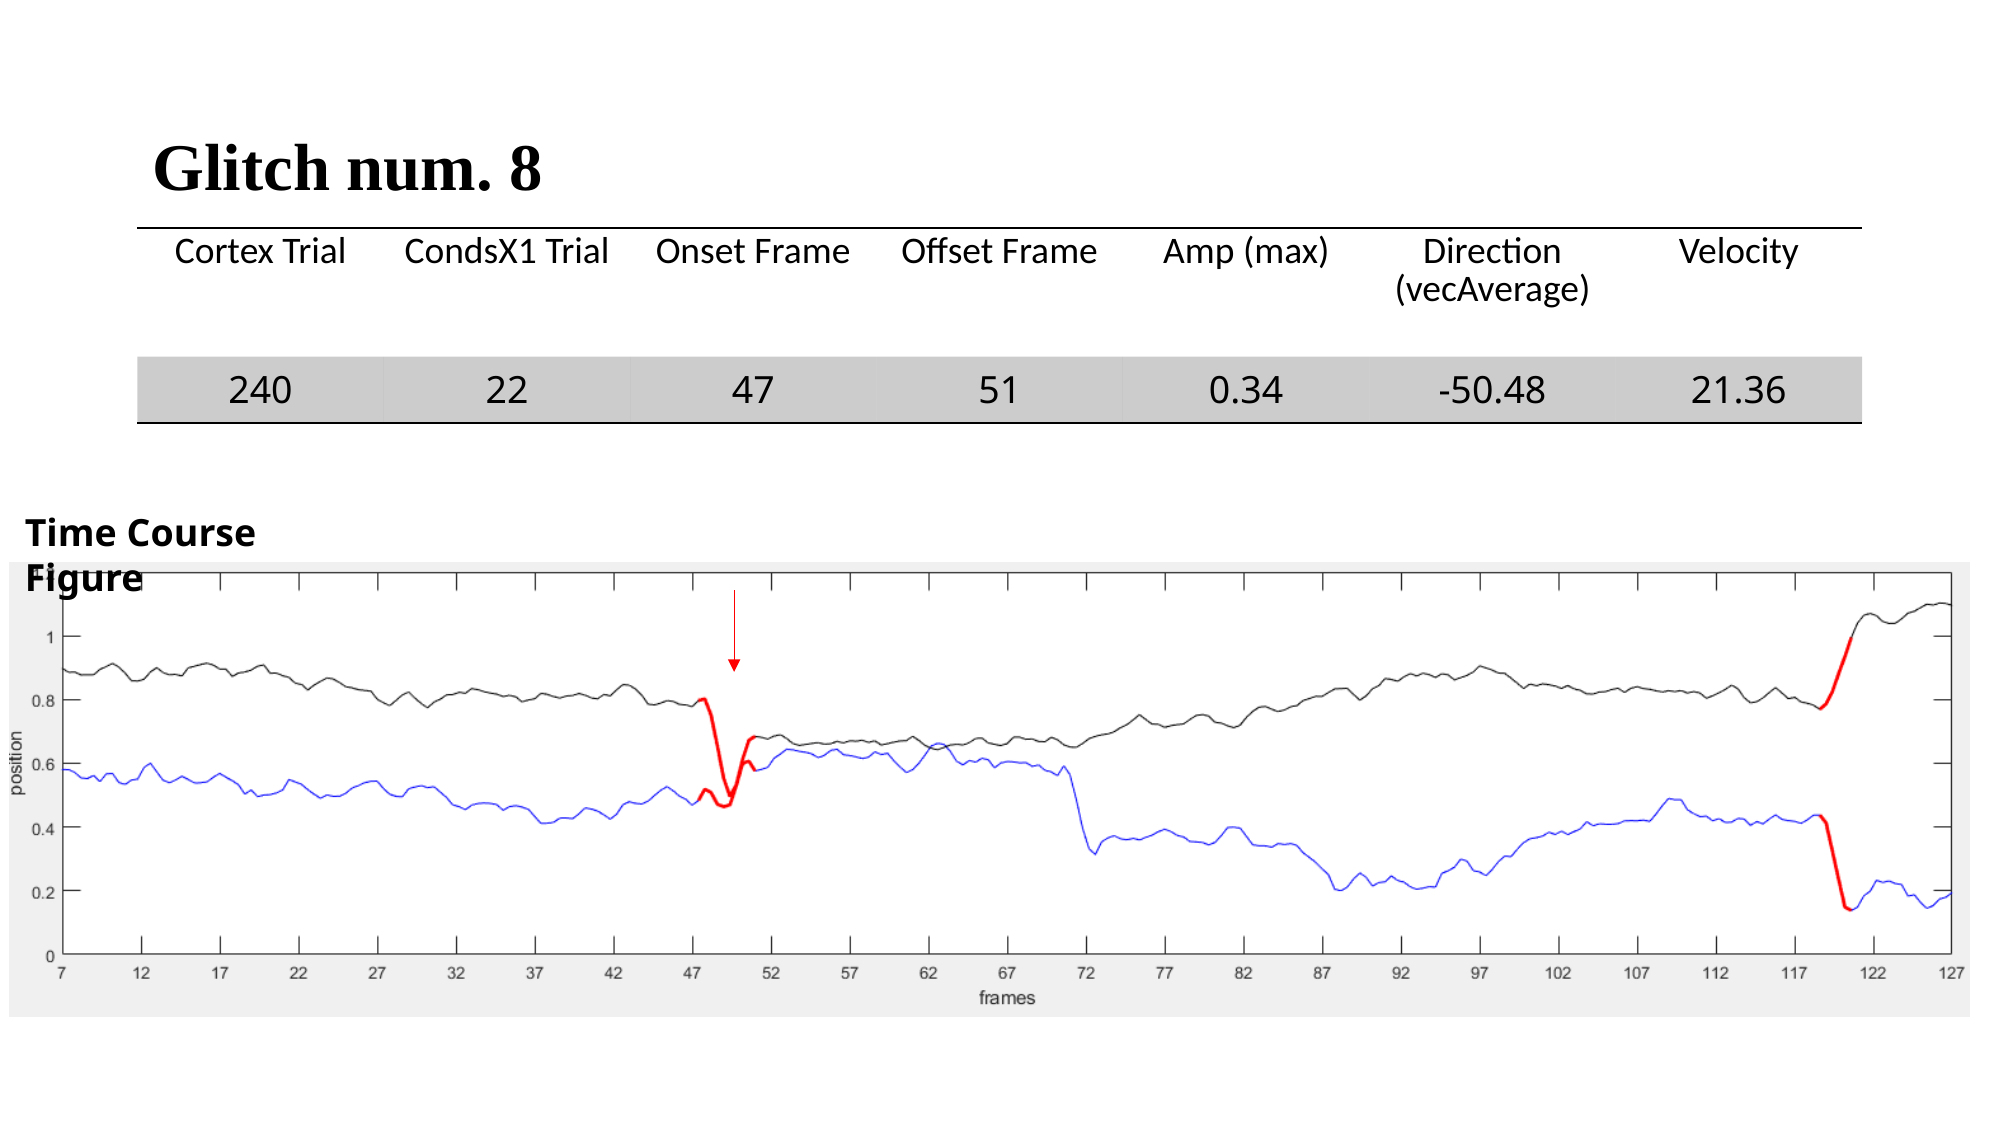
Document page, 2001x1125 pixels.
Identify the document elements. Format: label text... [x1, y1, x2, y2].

title Glitch num. 8 [137, 59, 1863, 278]
table_header Velocity [1616, 229, 1862, 357]
table_cell -50.48 [1369, 357, 1616, 422]
table_header Direction (vecAverage) [1369, 229, 1616, 357]
picture [9, 562, 1970, 1017]
text_box Time Course Figure [9, 501, 380, 562]
table_cell 22 [384, 357, 630, 422]
table_header Amp (max) [1123, 229, 1369, 357]
table_cell 47 [630, 357, 877, 422]
table_cell 51 [877, 357, 1123, 422]
table_header Onset Frame [630, 229, 877, 357]
table_header Offset Frame [877, 229, 1123, 357]
table_cell 21.36 [1616, 357, 1862, 422]
table_header Cortex Trial [137, 229, 384, 357]
table_cell 0.34 [1123, 357, 1369, 422]
table_cell 240 [137, 357, 384, 422]
table_header CondsX1 Trial [384, 229, 630, 357]
